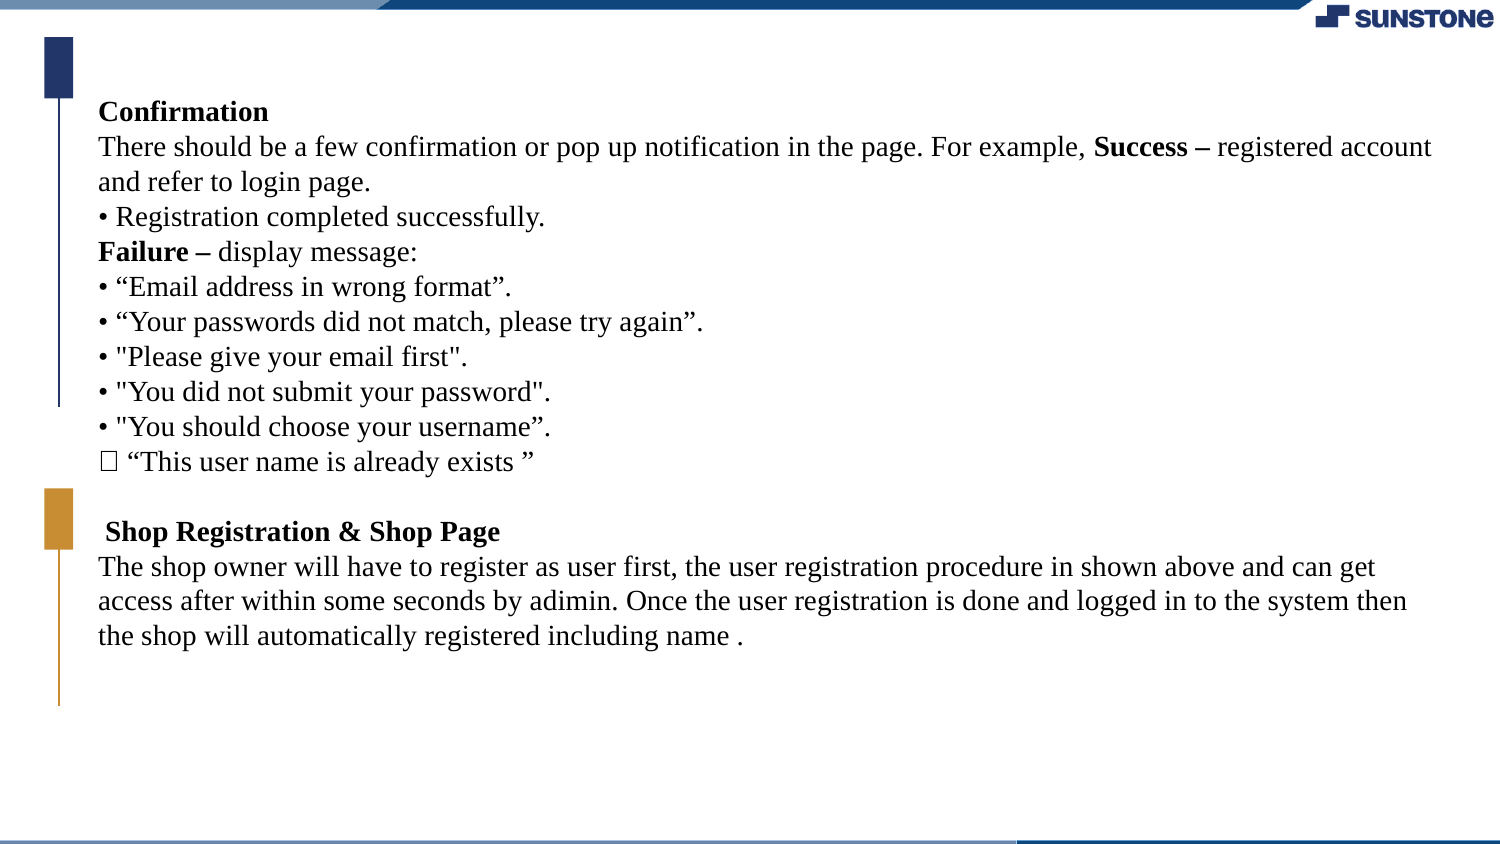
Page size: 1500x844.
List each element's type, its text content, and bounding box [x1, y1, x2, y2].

picture [0, 0, 1500, 844]
text_box Confirmation There should be a few confirmation or pop up notification in the page. For example, Success – registered account and refer to login page. • Registration completed successfully. Failure – display message: • “Email address in wrong format”. • “Your passwords did not match, please try again”. • "Please give your email first". • "You did not submit your password". • "You should choose your username”.  “This user name is already exists ” Shop Registration & Shop Page The shop owner will have to register as user first, the user registration procedure in shown above and can get access after within some seconds by adimin. Once the user registration is done and logged in to the system then the shop will automatically registered including name . [83, 84, 1463, 694]
